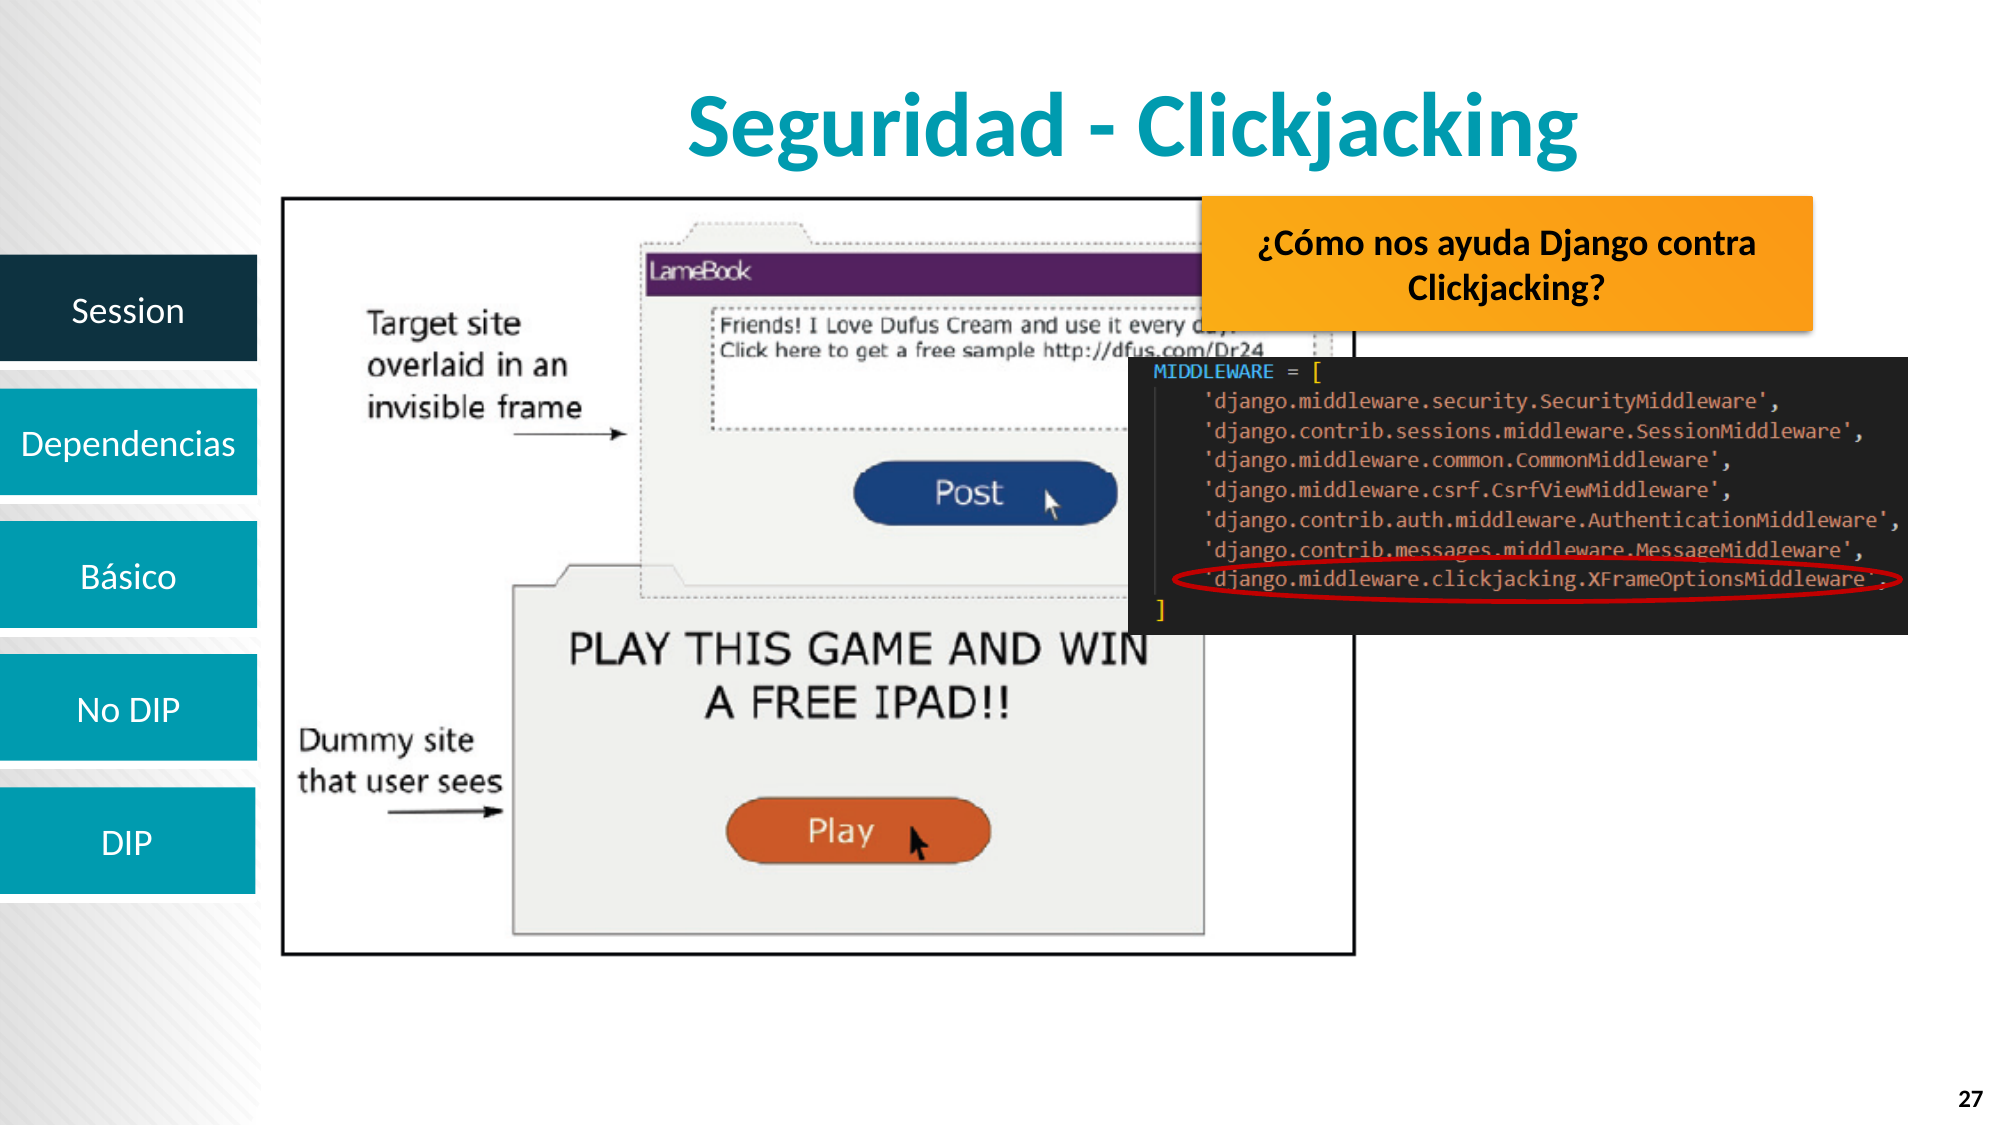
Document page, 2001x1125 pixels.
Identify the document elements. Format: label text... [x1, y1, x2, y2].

text_box ¿Cómo nos ayuda Django contra Clickjacking? [1367, 196, 1813, 331]
picture [269, 183, 1908, 960]
title Seguridad - Clickjacking [340, 36, 1927, 204]
slide_number 27 [1921, 1072, 2000, 1124]
